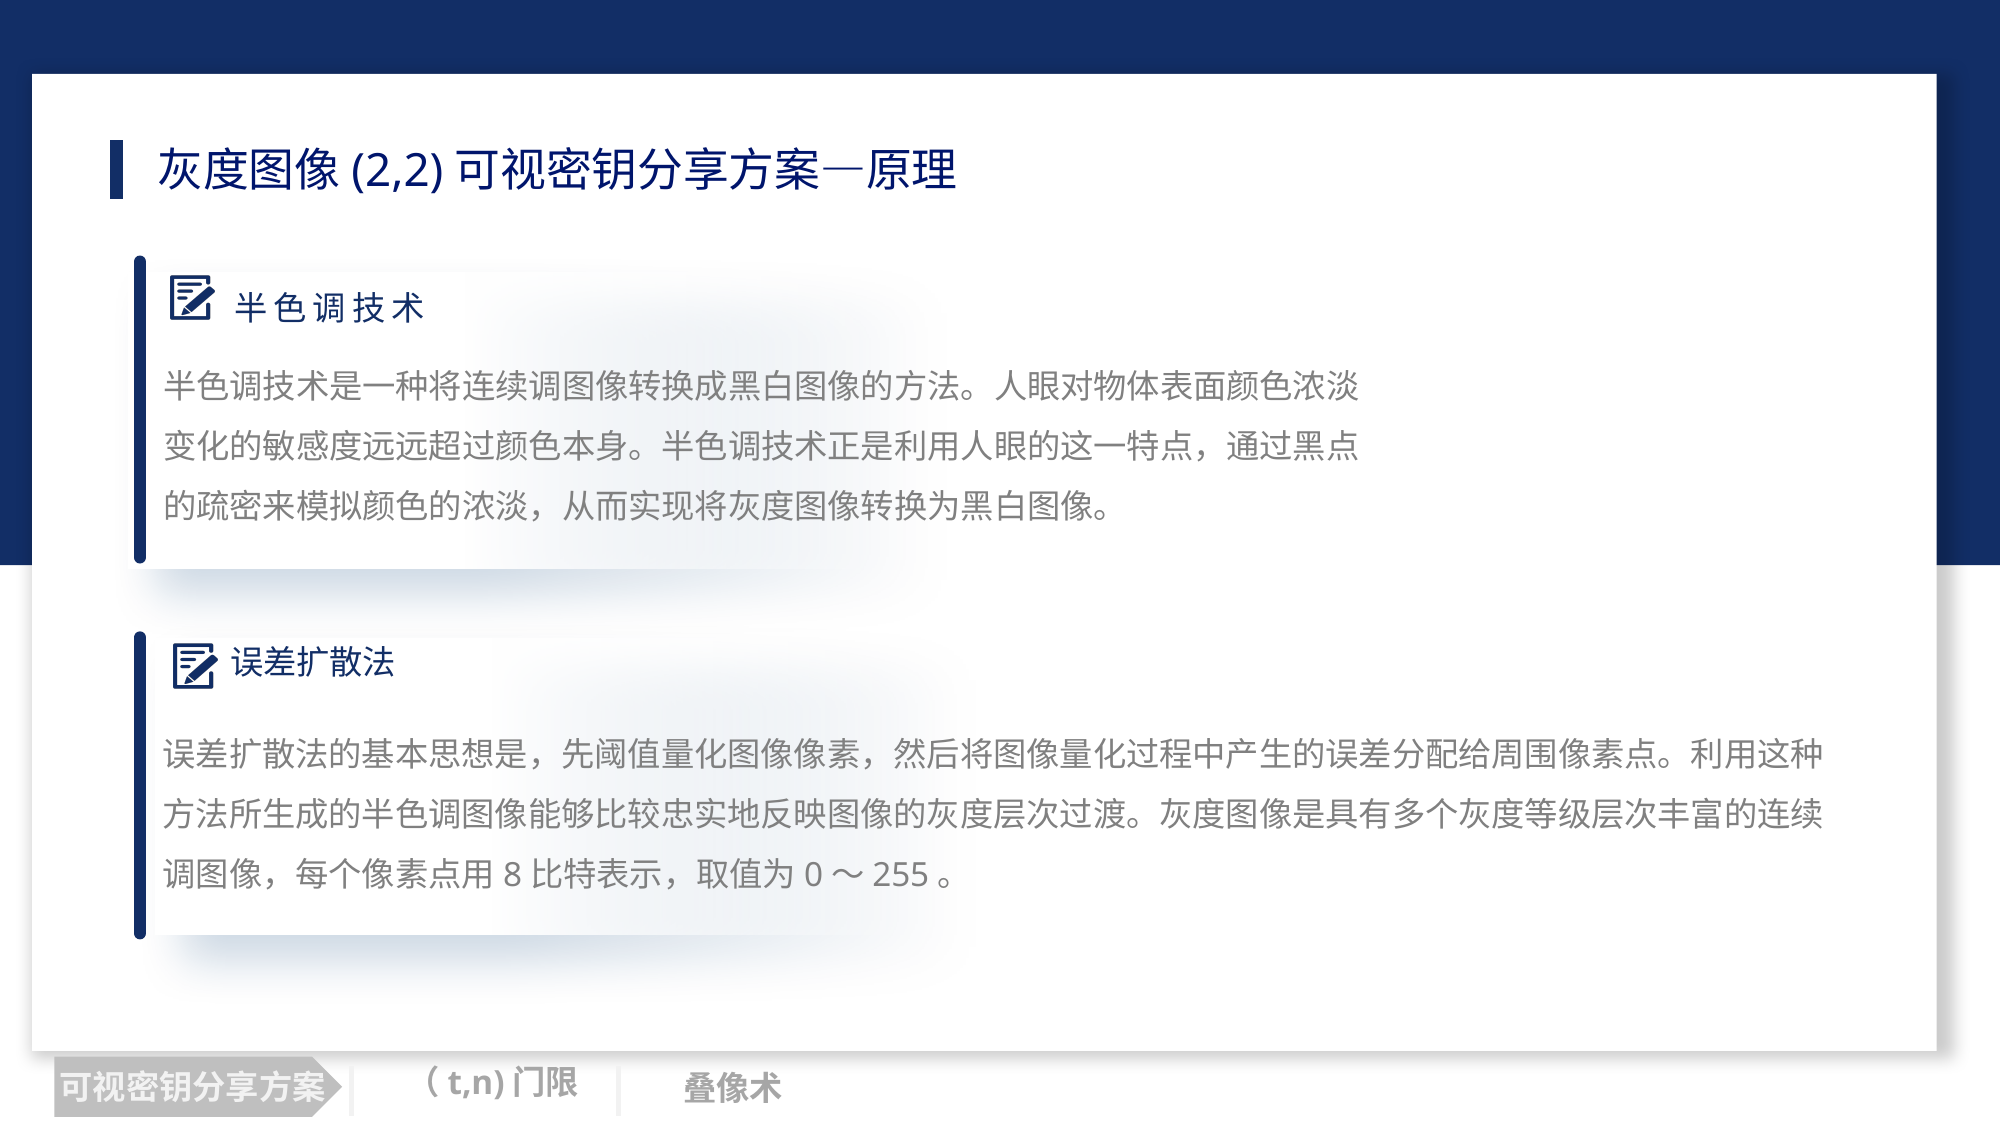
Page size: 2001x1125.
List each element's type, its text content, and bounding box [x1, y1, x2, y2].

text_box [0, 0, 2000, 566]
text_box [128, 259, 935, 935]
text_box 误差扩散法的基本思想是，先阈值量化图像像素，然后将图像量化过程中产生的误差分配给周围像素点。利用这种方法所生成的半色调图像能够比较忠实地反映图像的灰度层次过渡。灰度图像是具有多个灰度等级层次丰富的连续调图像，每个像素点用8比特表示，取值为0～255。 [935, 705, 1850, 900]
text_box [44, 1053, 1253, 1118]
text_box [116, 133, 1039, 205]
text_box 半色调技术是一种将连续调图像转换成黑白图像的方法。人眼对物体表面颜色浓淡变化的敏感度远远超过颜色本身。半色调技术正是利用人眼的这一特点，通过黑点的疏密来模拟颜色的浓淡，从而实现将灰度图像转换为黑白图像。 [935, 338, 1404, 533]
text_box [31, 73, 1938, 1052]
